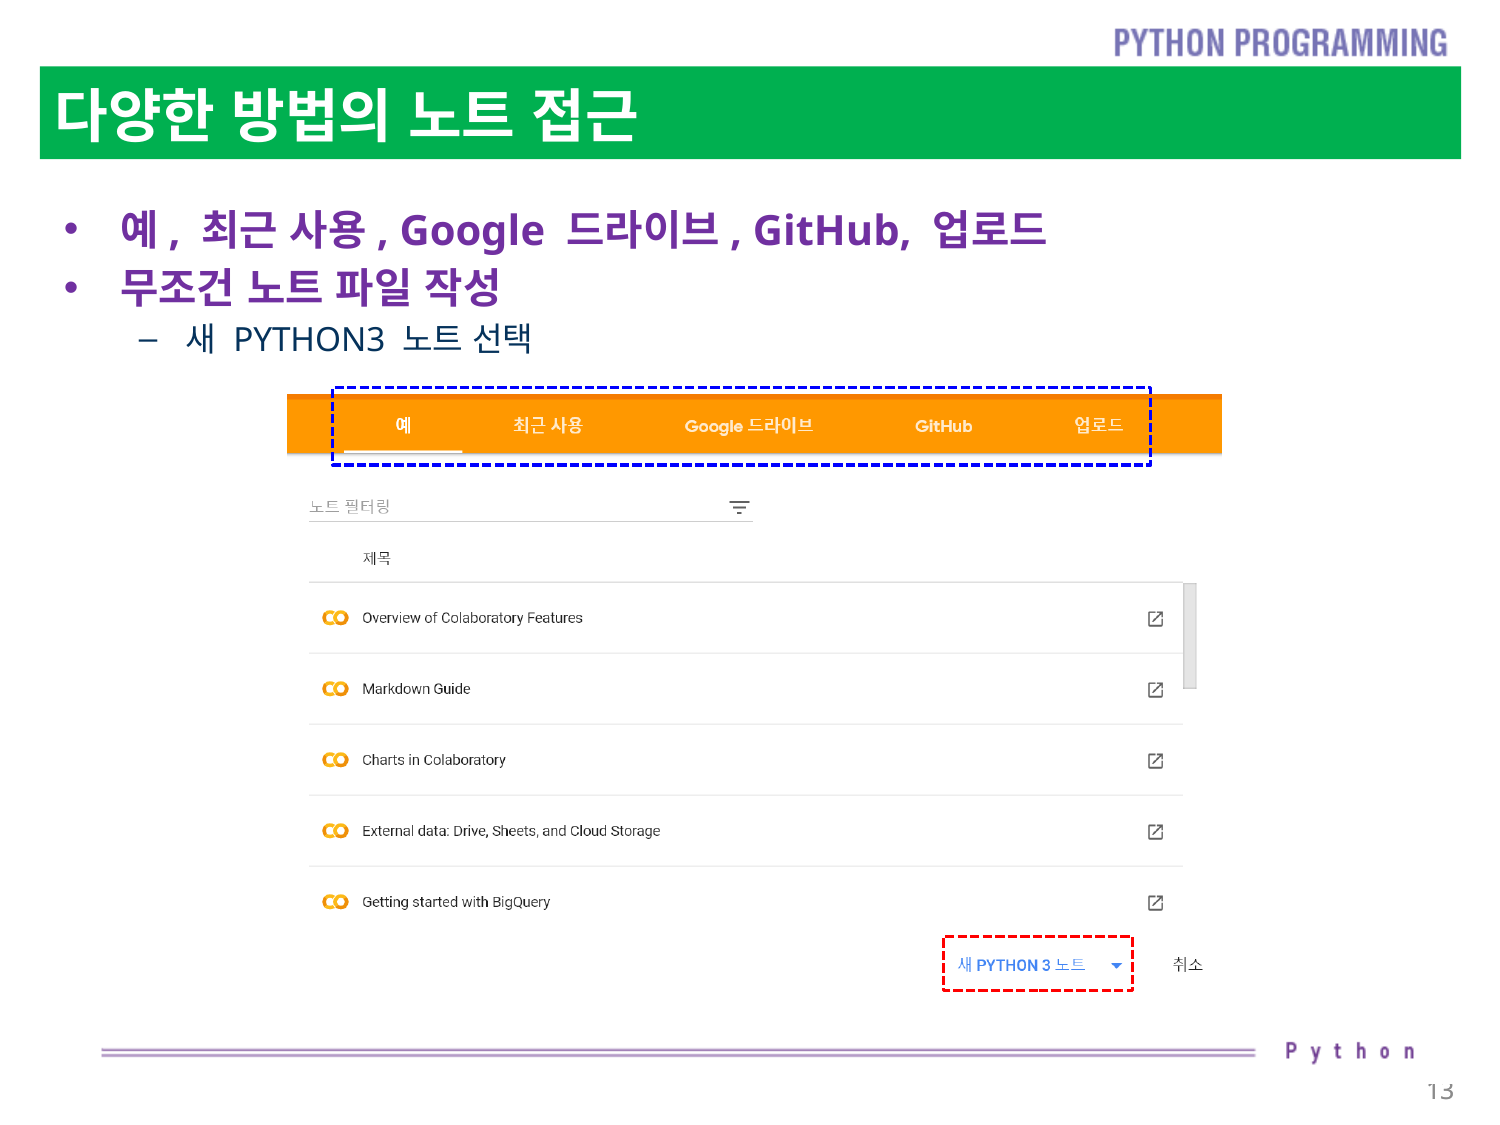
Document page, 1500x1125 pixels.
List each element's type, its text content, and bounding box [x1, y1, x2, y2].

picture [18, 1020, 1483, 1084]
slide_number 13 [1119, 1071, 1470, 1112]
text_box [331, 386, 1153, 392]
title 다양한 방법의 노트 접근 [39, 76, 1444, 152]
picture [1106, 13, 1462, 66]
list 예, 최근 사용, Google 드라이브, GitHub, 업로드 무조건 노트 파일 작성 새 PYTHON3 노트 선택 [48, 195, 1461, 1041]
picture [287, 394, 1222, 991]
